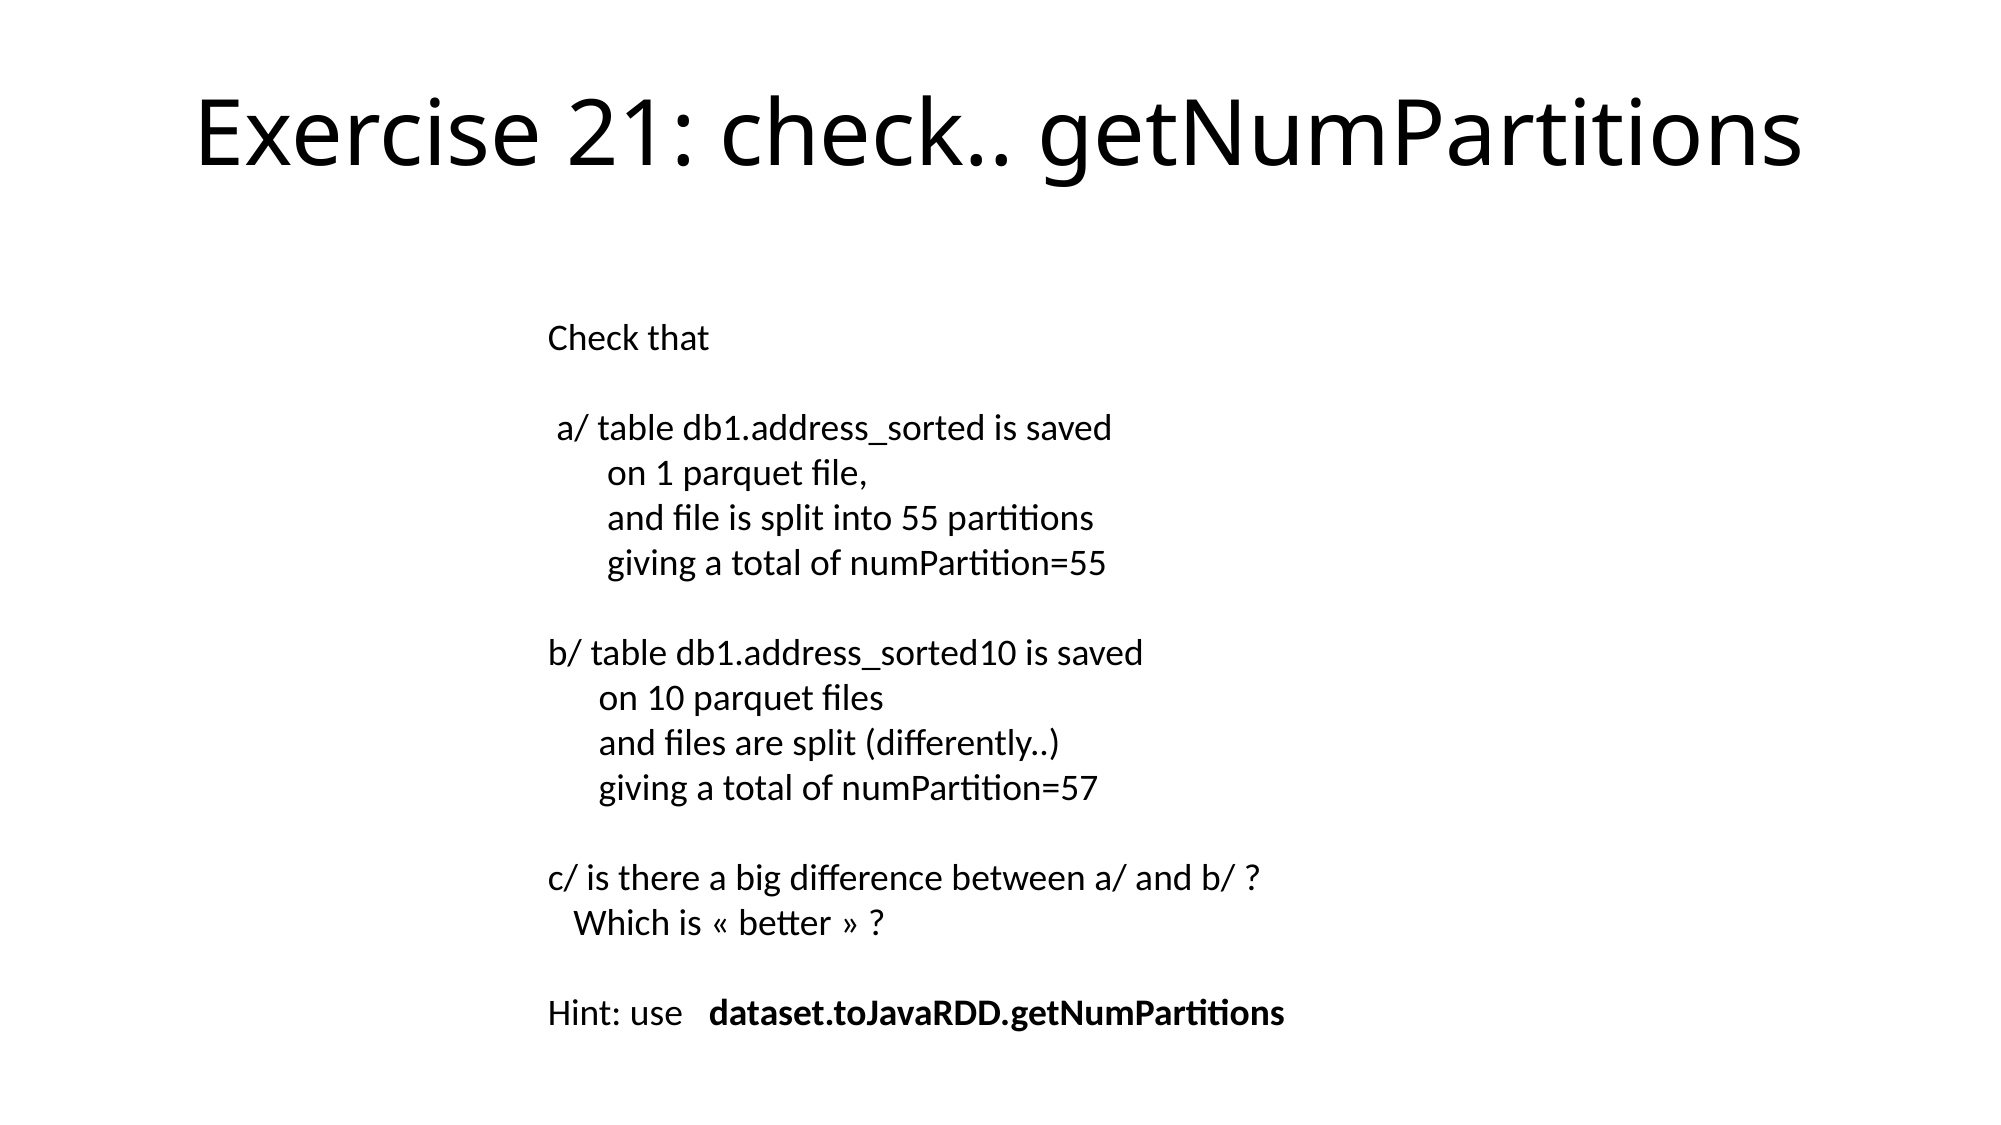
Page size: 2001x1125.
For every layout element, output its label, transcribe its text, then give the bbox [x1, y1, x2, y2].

text_box Check that a/ table db1.address_sorted is saved on 1 parquet file, and file is split into 55 partitions giving a total of numPartition=55 b/ table db1.address_sorted10 is saved on 10 parquet files and files are split (differently..) giving a total of numPartition=57 c/ is there a big difference between a/ and b/ ? Which is « better » ? Hint: use dataset.toJavaRDD.getNumPartitions [533, 305, 1301, 1040]
title Exercise 21: check.. getNumPartitions [137, 59, 1863, 213]
